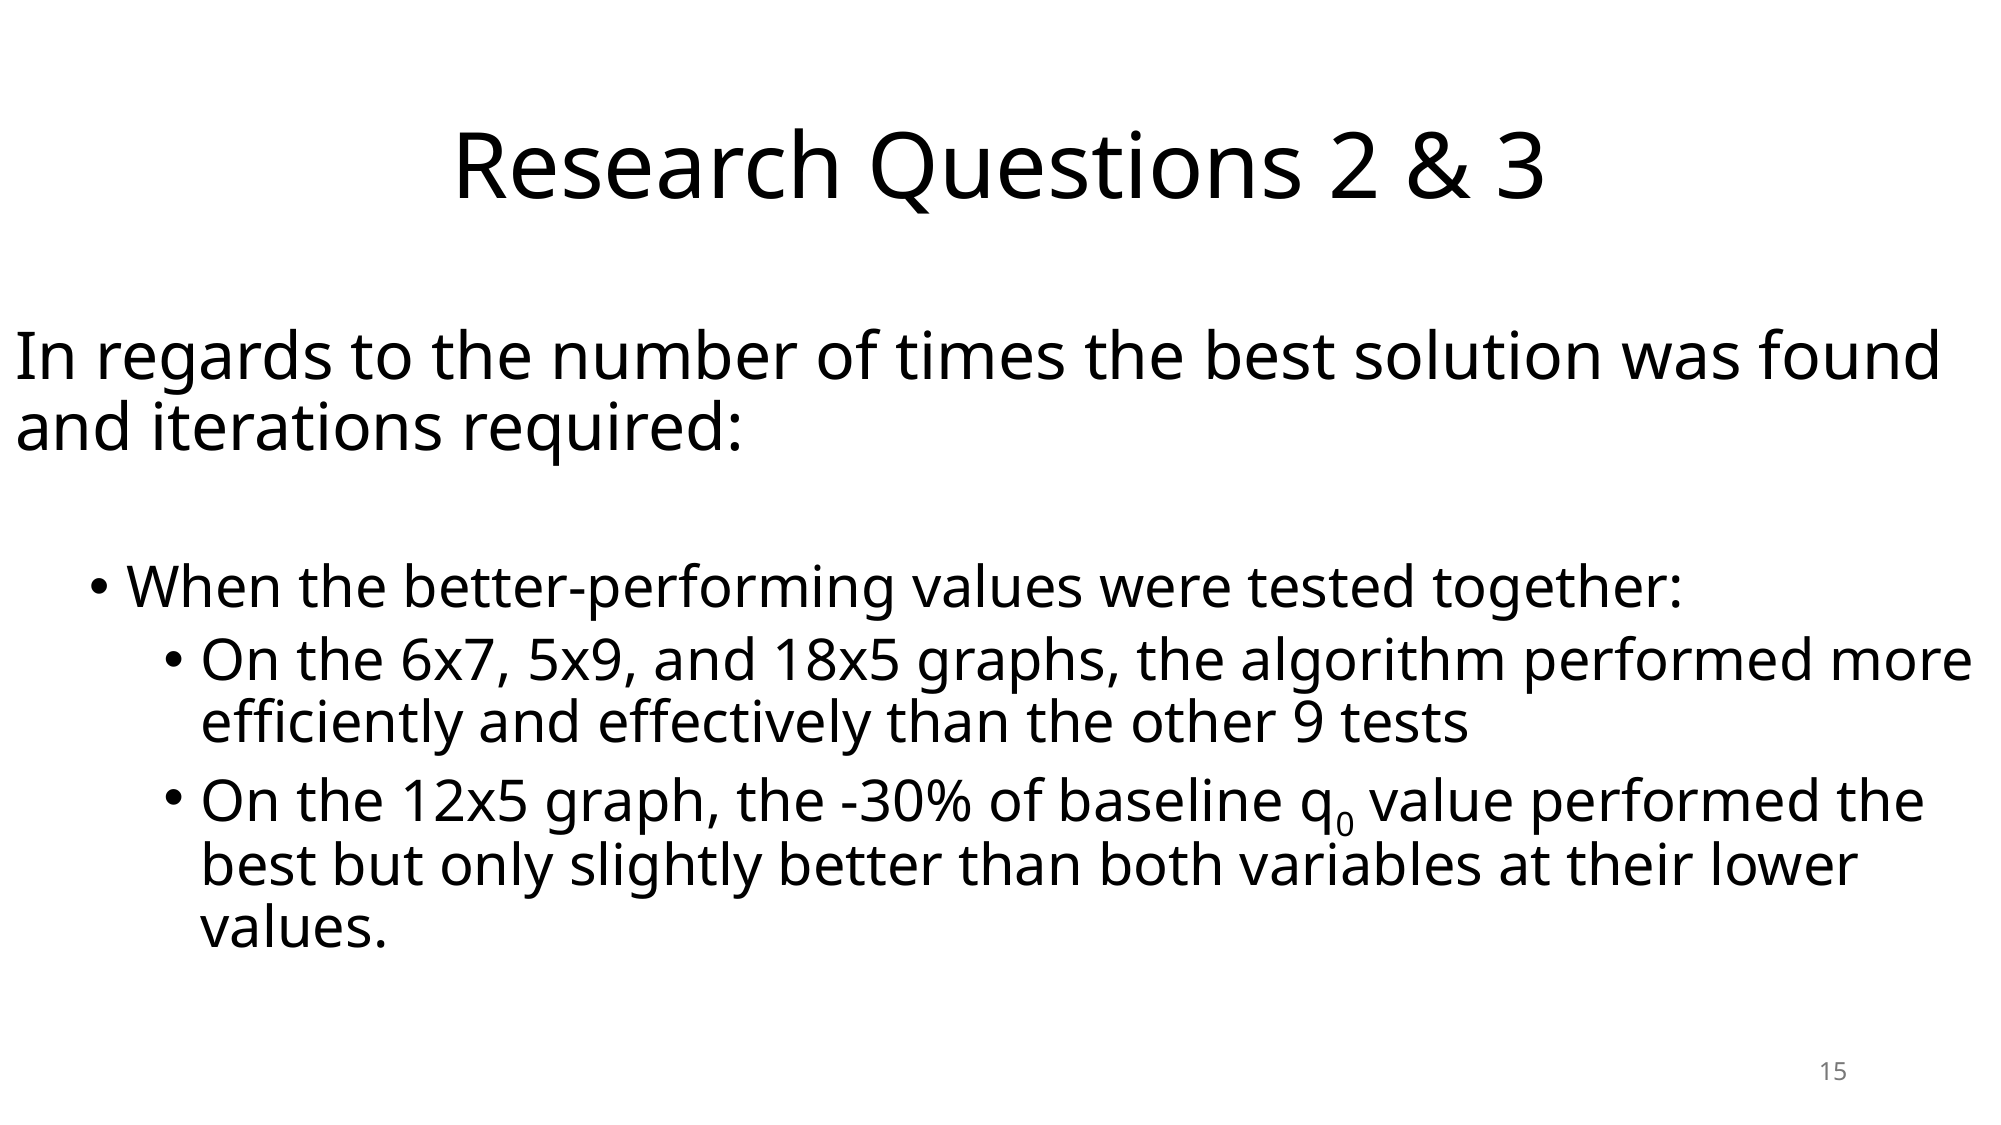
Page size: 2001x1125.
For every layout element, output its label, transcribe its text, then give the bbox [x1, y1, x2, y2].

list In regards to the number of times the best solution was found and iterations required: When the better-performing values were tested together: On the 6x7, 5x9, and 18x5 graphs, the algorithm performed more efficiently and effectively than the other 9 tests On the 12x5 graph, the -30% of baseline q0 value performed the best but only slightly better than both variables at their lower values. [0, 259, 2000, 974]
title Research Questions 2 & 3 [137, 59, 1863, 259]
slide_number 15 [1412, 1042, 1863, 1103]
